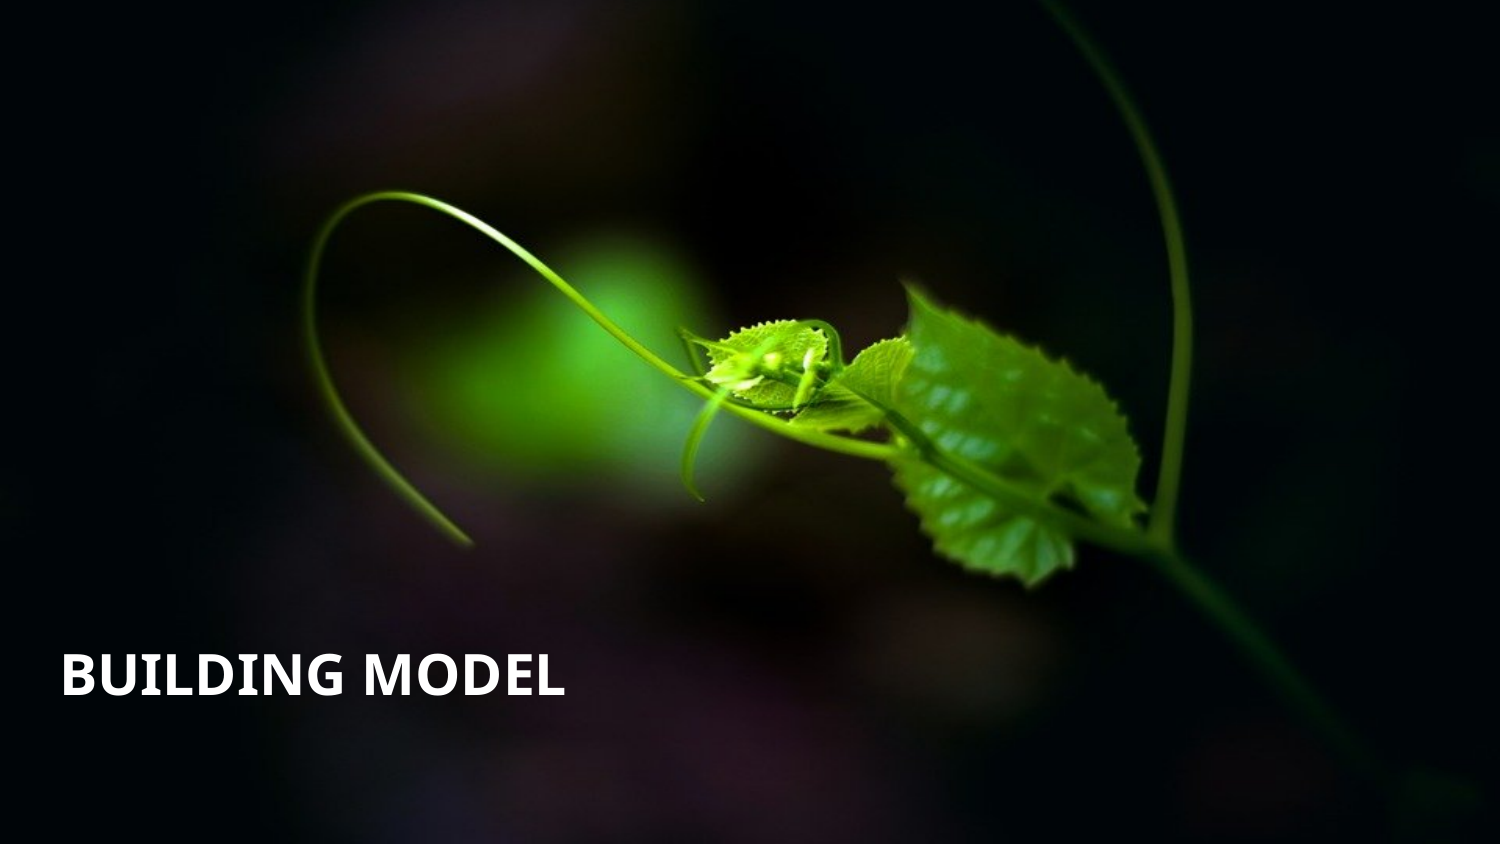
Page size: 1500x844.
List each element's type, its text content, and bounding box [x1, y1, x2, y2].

title BUILDING MODEL [44, 623, 1306, 711]
picture [0, 0, 1500, 844]
